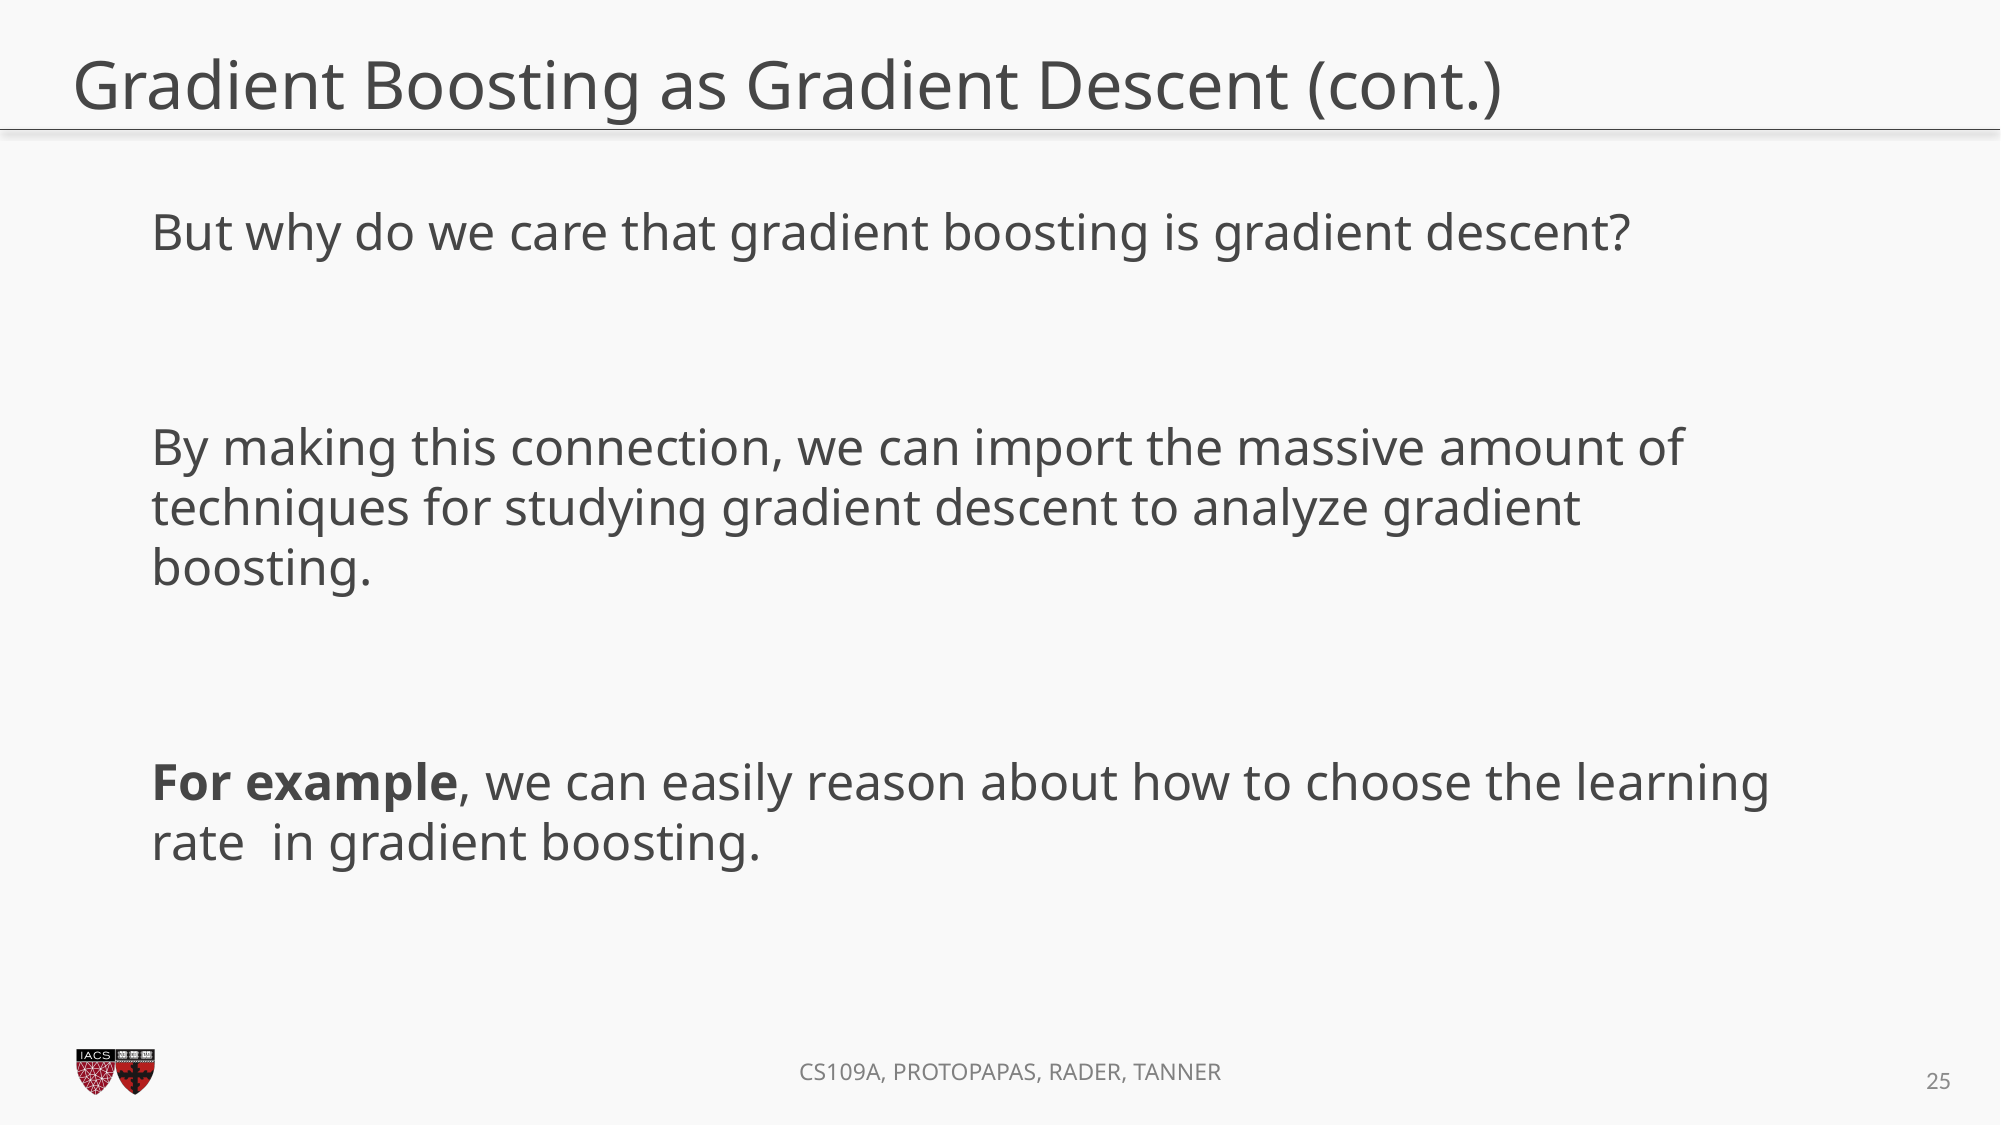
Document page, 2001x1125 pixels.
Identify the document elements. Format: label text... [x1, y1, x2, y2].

slide_number 25 [1500, 1050, 1967, 1110]
picture [75, 1049, 155, 1095]
title Gradient Boosting as Gradient Descent (cont.) [57, 35, 1943, 162]
